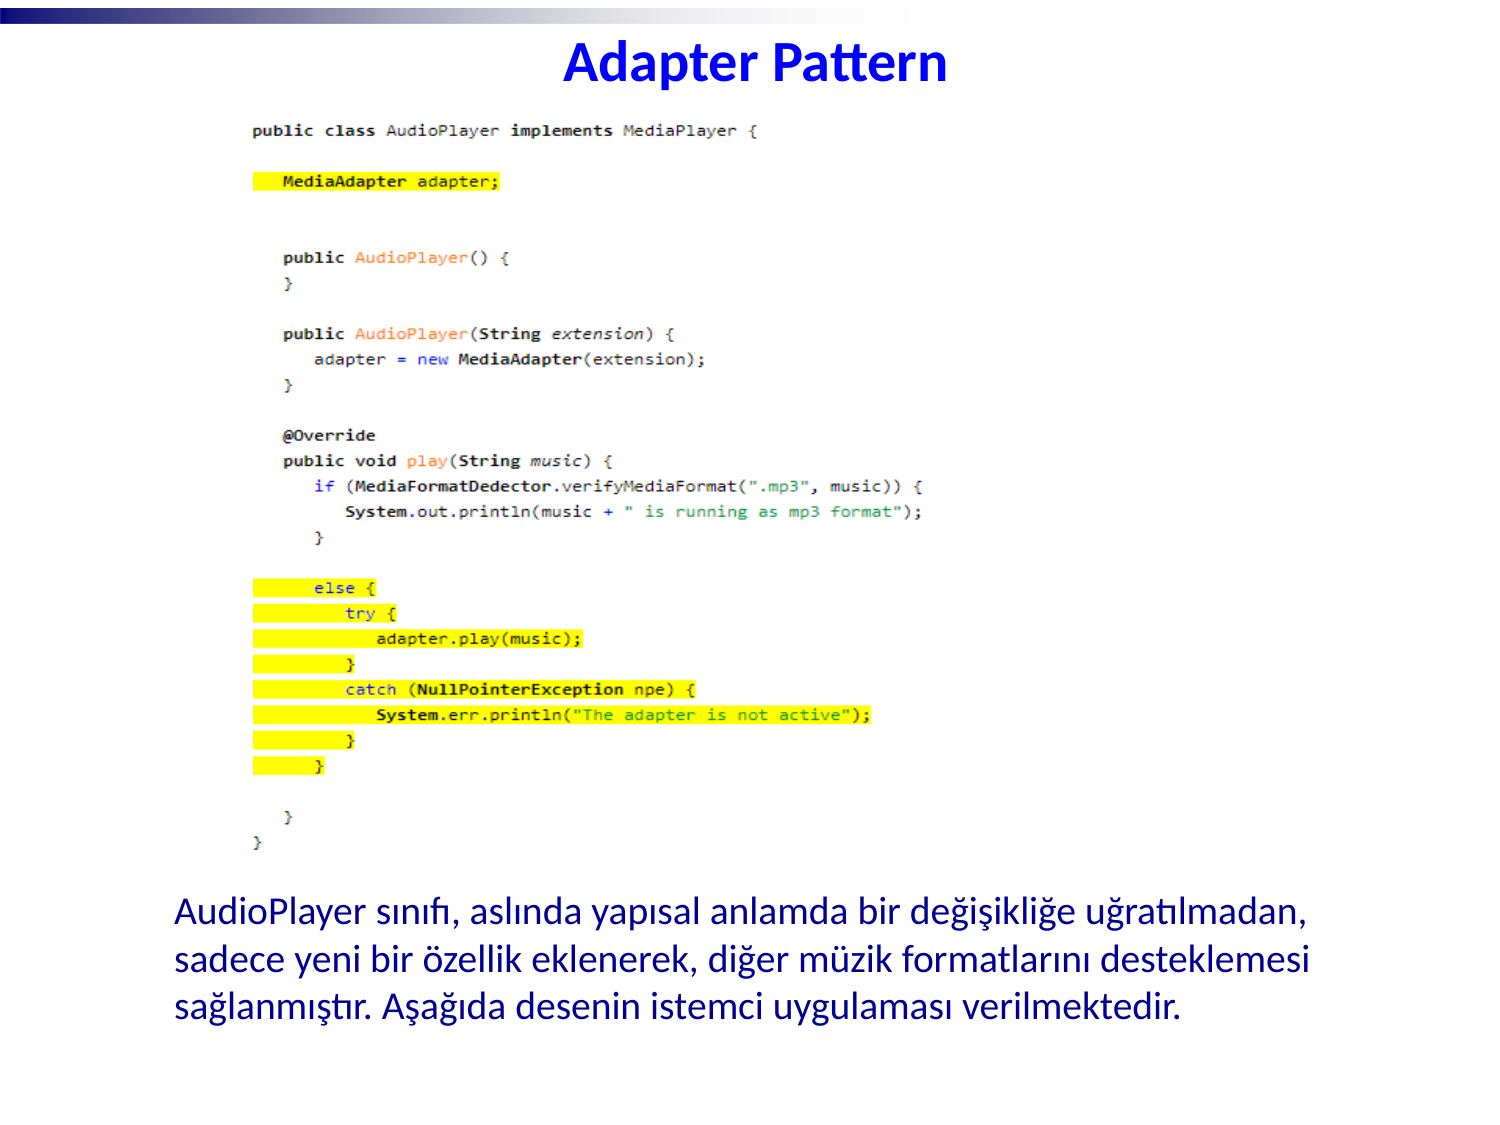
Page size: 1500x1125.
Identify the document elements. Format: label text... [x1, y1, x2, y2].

text_box [0, 8, 923, 24]
text_box Adapter Pattern [46, 16, 1465, 101]
text_box AudioPlayer sınıfı, aslında yapısal anlamda bir değişikliğe uğratılmadan, sadece yeni bir özellik eklenerek, diğer müzik formatlarını desteklemesi sağlanmıştır. Aşağıda desenin istemci uygulaması verilmektedir. [159, 877, 1388, 1035]
picture [253, 120, 1217, 858]
